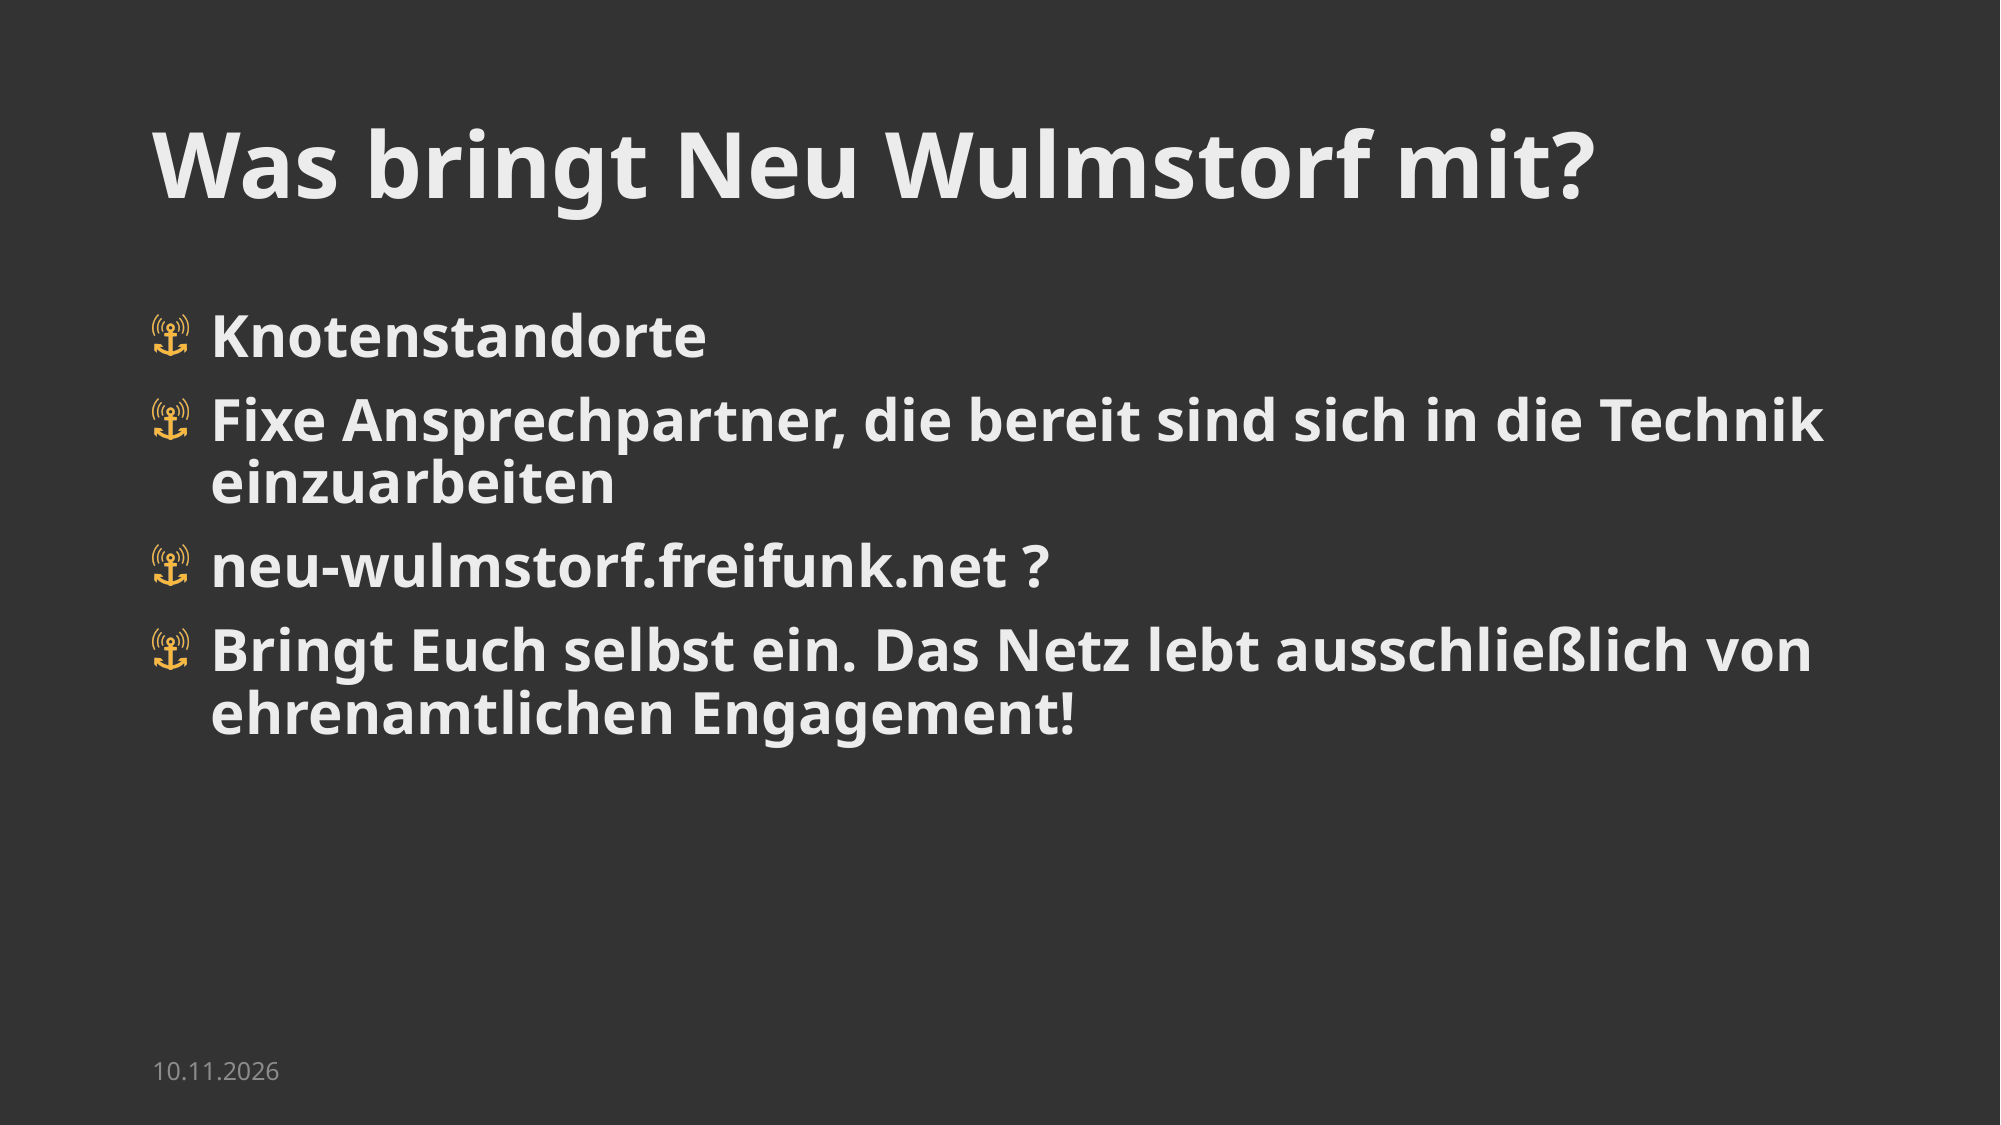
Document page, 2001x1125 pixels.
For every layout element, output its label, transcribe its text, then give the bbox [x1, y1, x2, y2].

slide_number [137, 1042, 588, 1103]
picture [152, 314, 189, 356]
picture [152, 628, 189, 670]
title Was bringt Neu Wulmstorf mit? [137, 59, 1863, 278]
picture [152, 398, 189, 440]
picture [152, 544, 189, 586]
list Knotenstandorte Fixe Ansprechpartner, die bereit sind sich in die Technik einzuarbeiten neu-wulmstorf.freifunk.net ? Bringt Euch selbst ein. Das Netz lebt ausschließlich von ehrenamtlichen Engagement! [137, 299, 1863, 1014]
